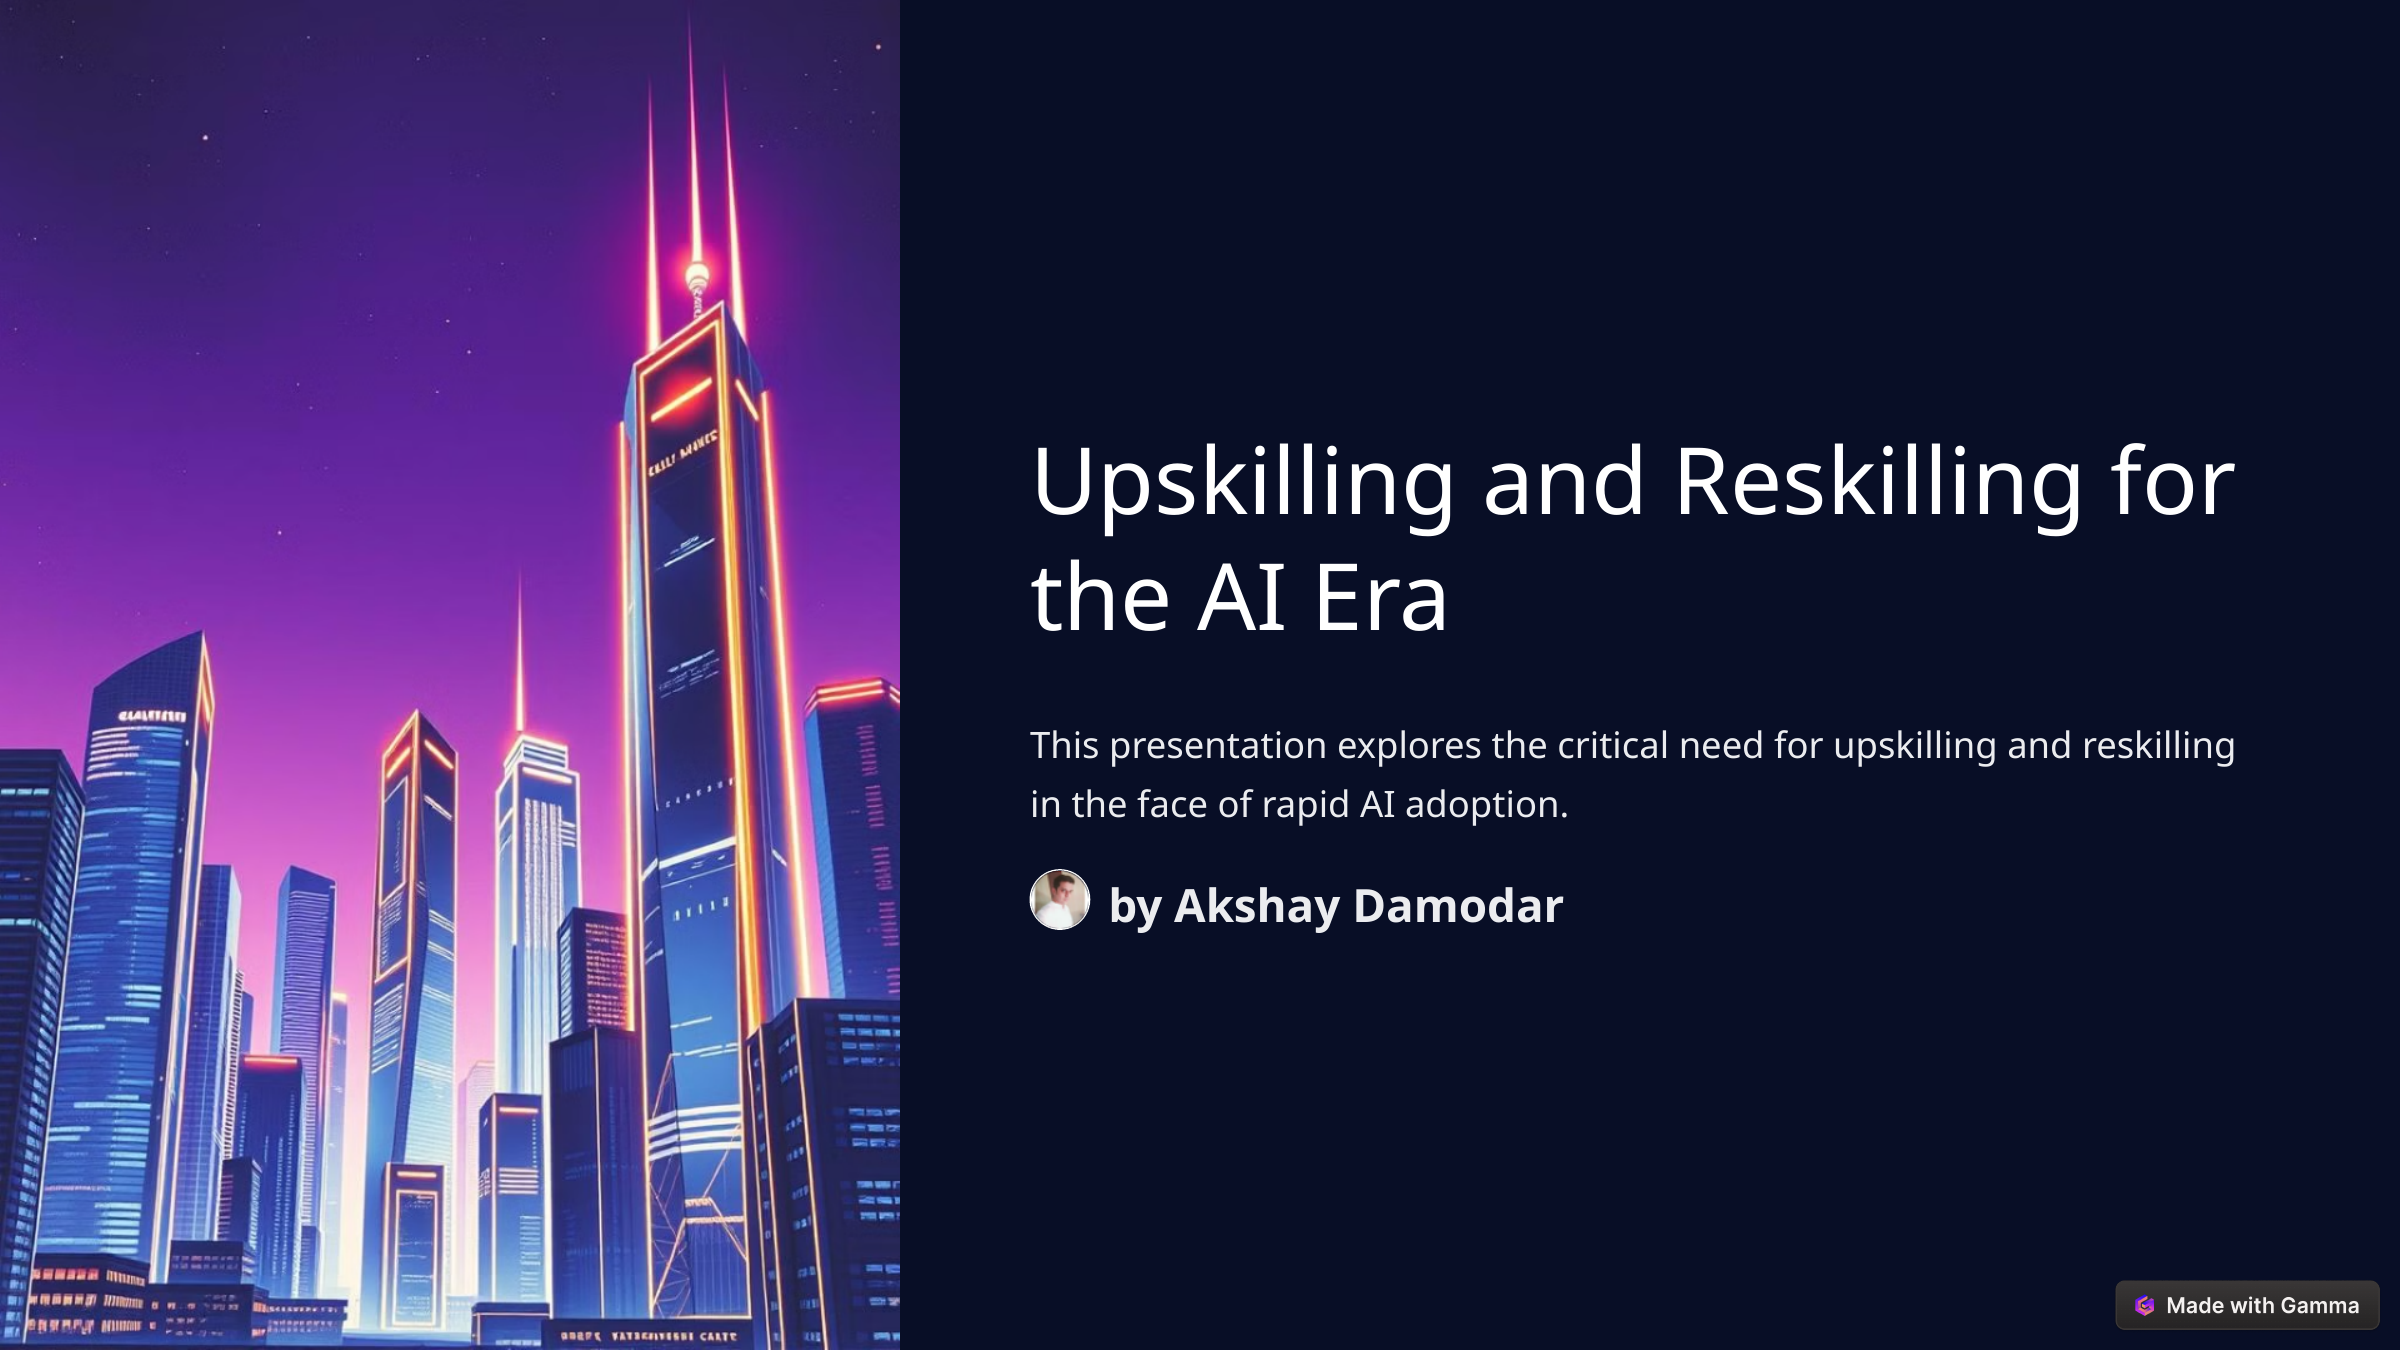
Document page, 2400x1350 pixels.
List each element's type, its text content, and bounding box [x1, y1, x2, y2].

text_box Upskilling and Reskilling for the AI Era [1030, 417, 2270, 651]
text_box This presentation explores the critical need for upskilling and reskilling in the face of rapid AI adoption. [1030, 706, 2270, 826]
picture [2106, 1271, 2389, 1339]
picture [1031, 871, 1089, 929]
picture [0, 0, 900, 1350]
text_box by Akshay Damodar [1108, 866, 1570, 933]
